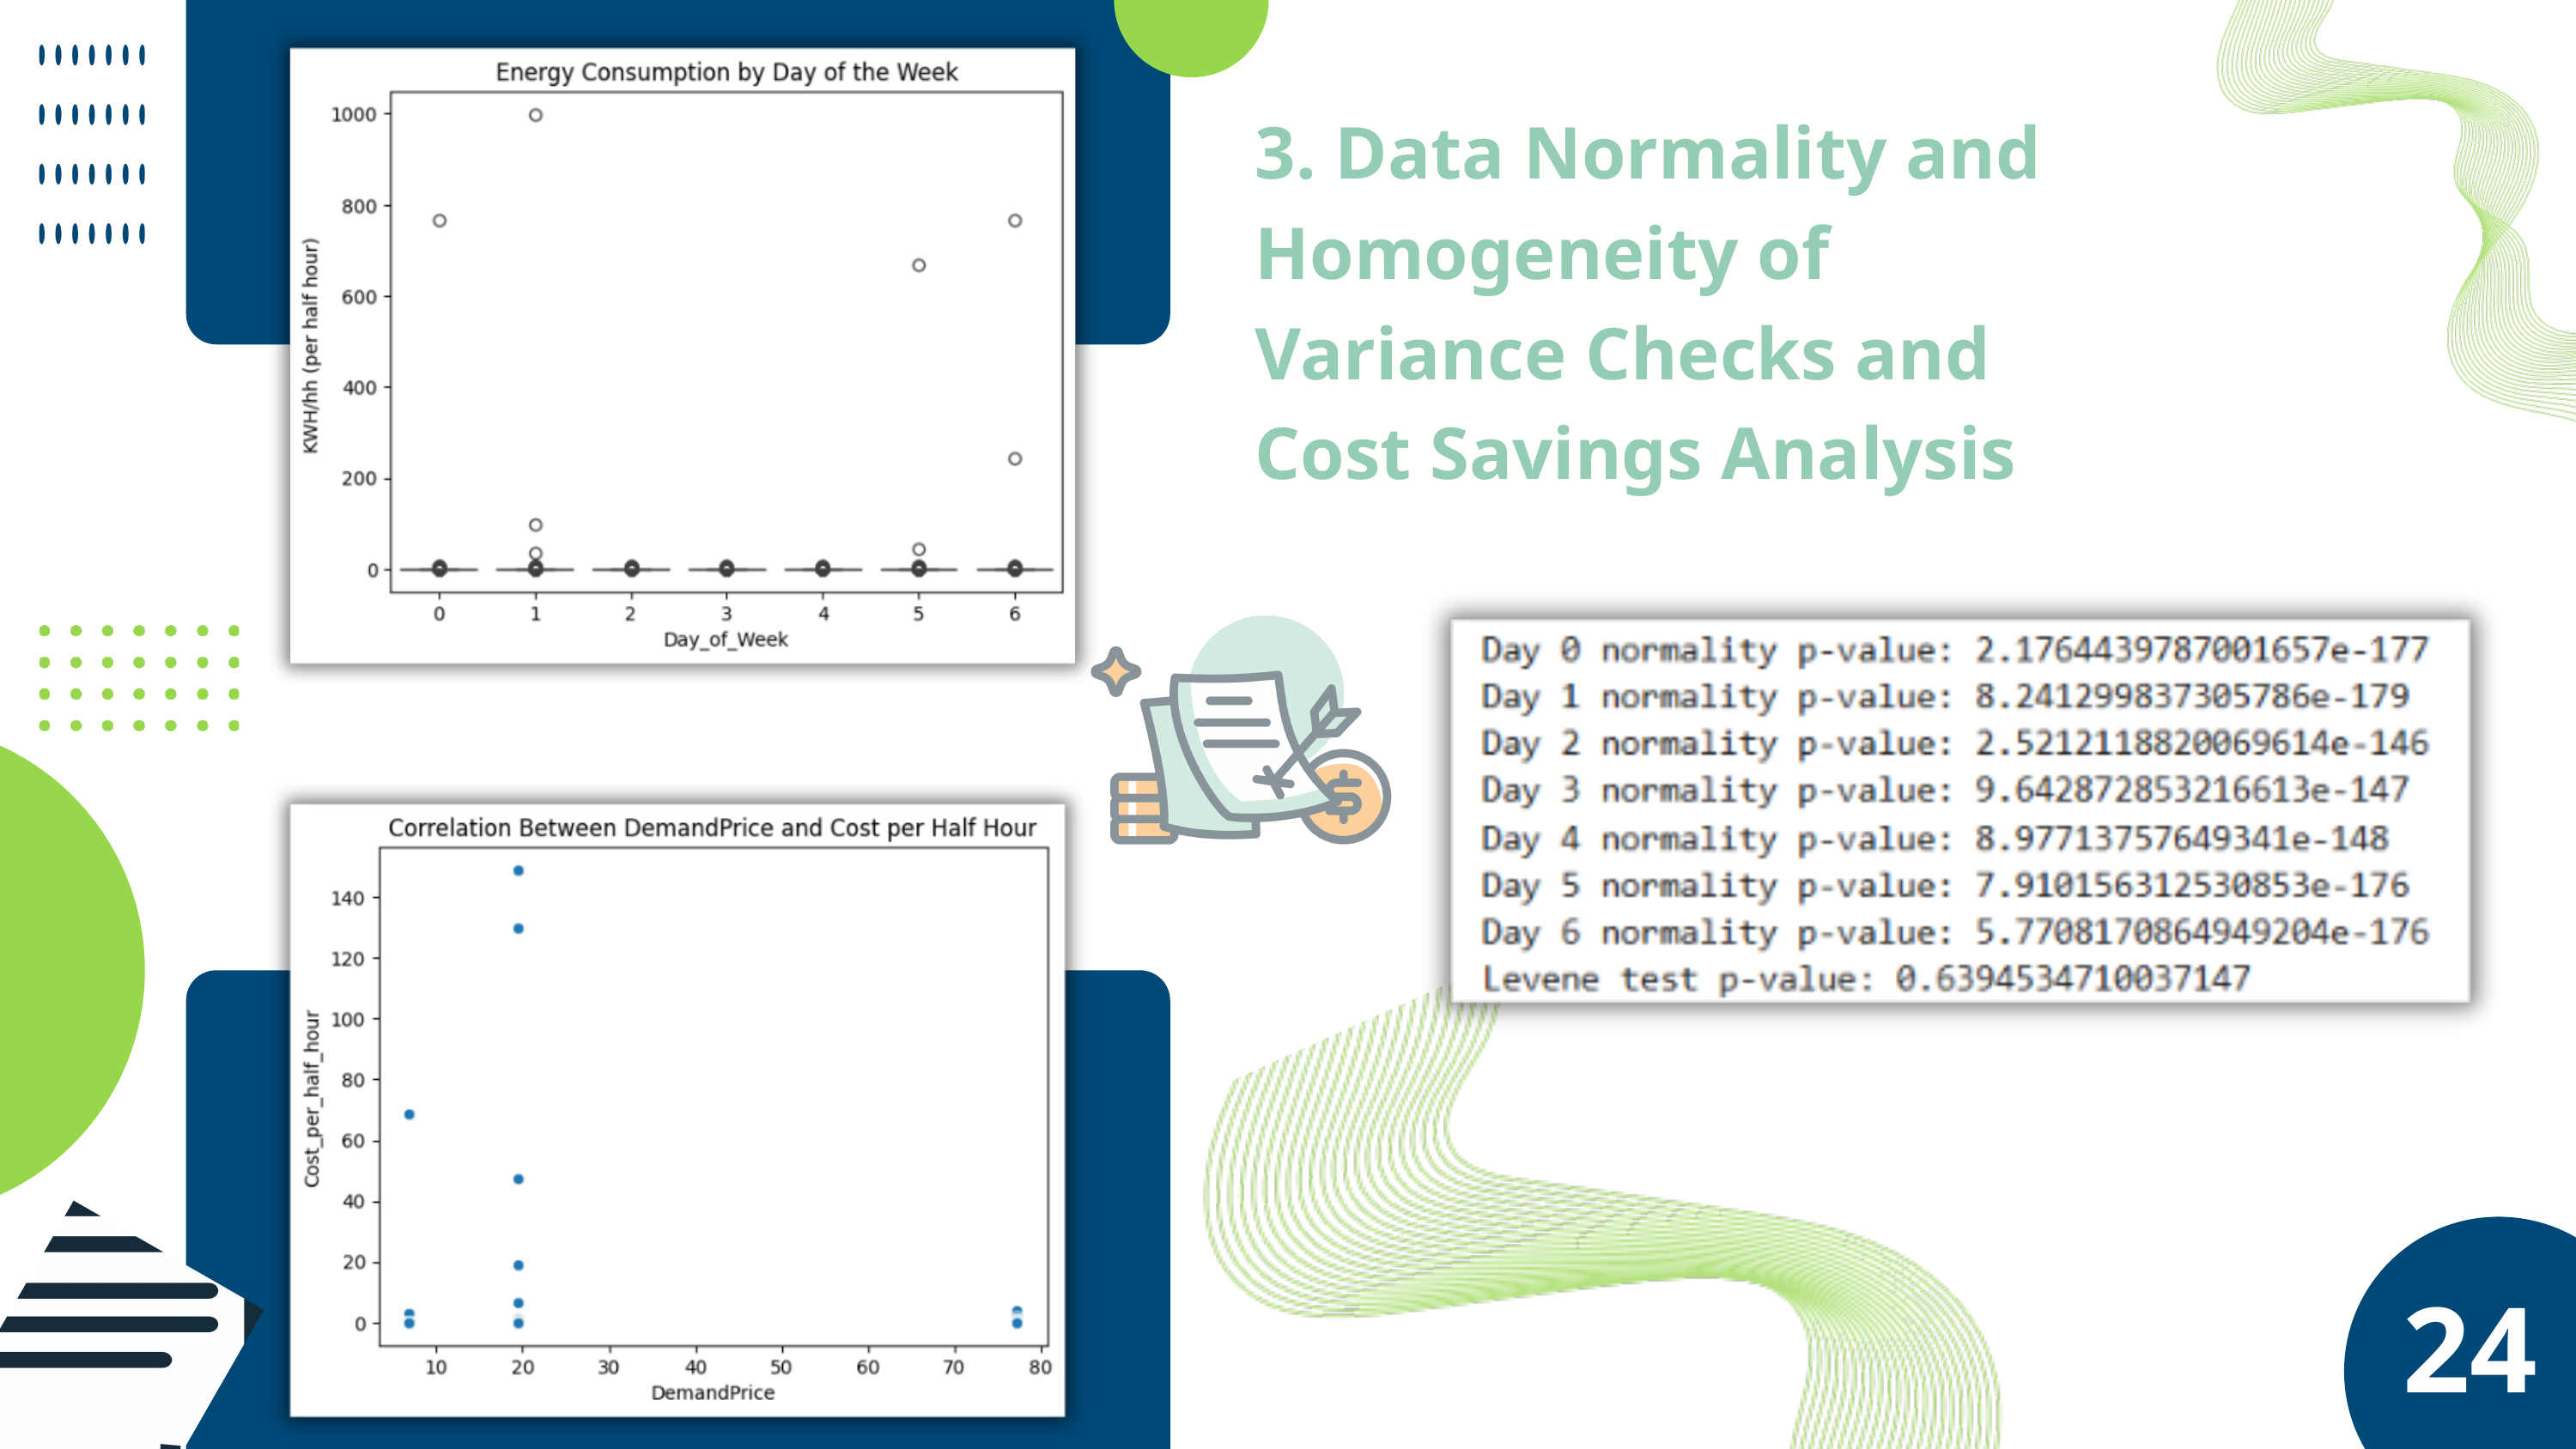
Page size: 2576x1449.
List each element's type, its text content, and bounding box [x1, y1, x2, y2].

text_box [2140, 0, 2576, 500]
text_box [0, 723, 145, 1217]
text_box [1091, 615, 1347, 870]
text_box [1114, 0, 1269, 78]
text_box [39, 625, 240, 731]
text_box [185, 970, 1170, 1449]
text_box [2343, 1216, 2576, 1449]
text_box [252, 774, 1103, 968]
text_box [252, 352, 1115, 694]
text_box [1175, 1028, 2482, 1449]
text_box [39, 45, 145, 246]
text_box [0, 1224, 181, 1449]
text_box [185, 0, 1170, 345]
text_box 3. Data Normality and Homogeneity of Variance Checks and Cost Savings Analysis [1255, 93, 2154, 494]
text_box [1347, 581, 2576, 1044]
